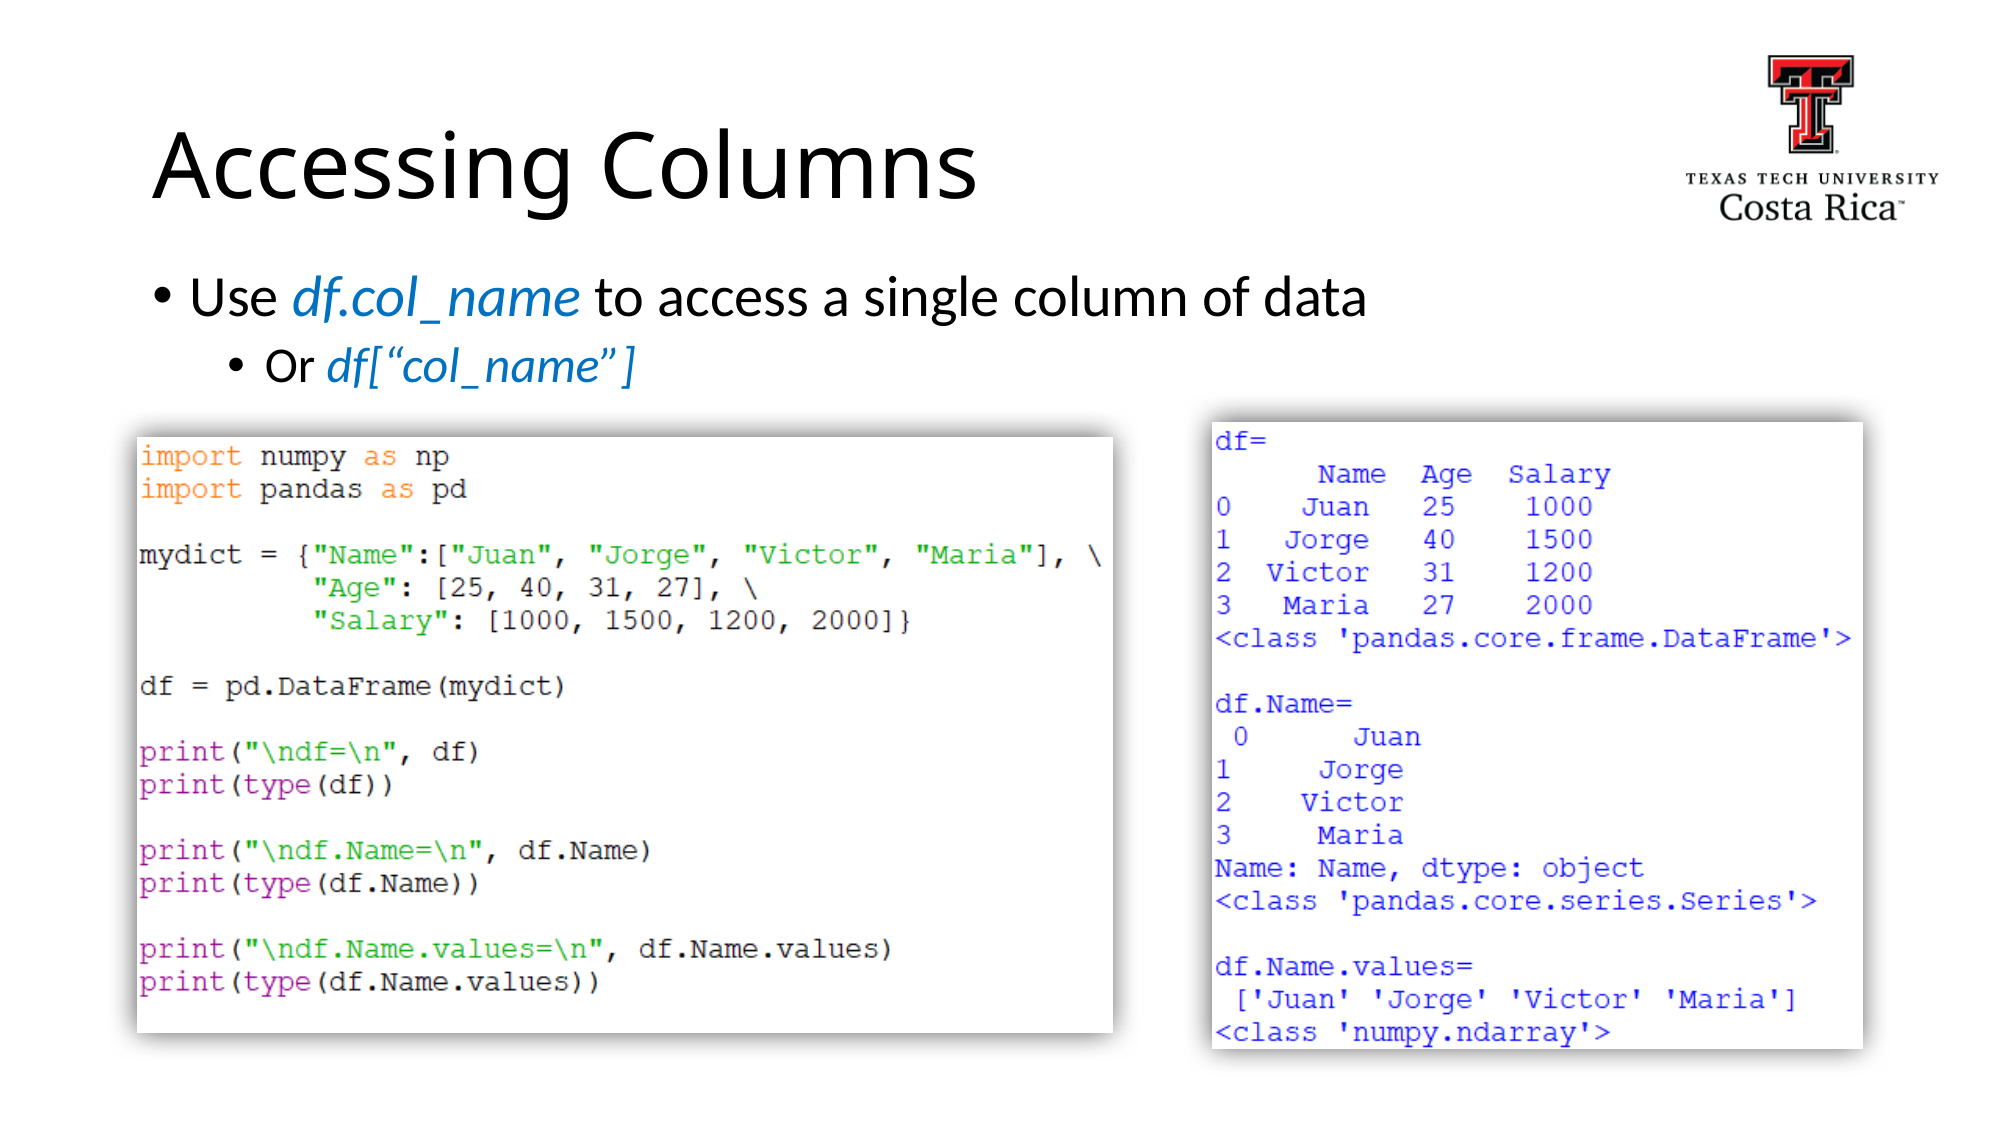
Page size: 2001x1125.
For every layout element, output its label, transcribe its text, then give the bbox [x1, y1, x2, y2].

picture [137, 437, 1113, 1034]
picture [1664, 30, 1964, 251]
title Accessing Columns [137, 59, 1863, 258]
picture [1212, 422, 1863, 1049]
list Use df.col_name to access a single column of data Or df[“col_name”] [137, 258, 1863, 973]
